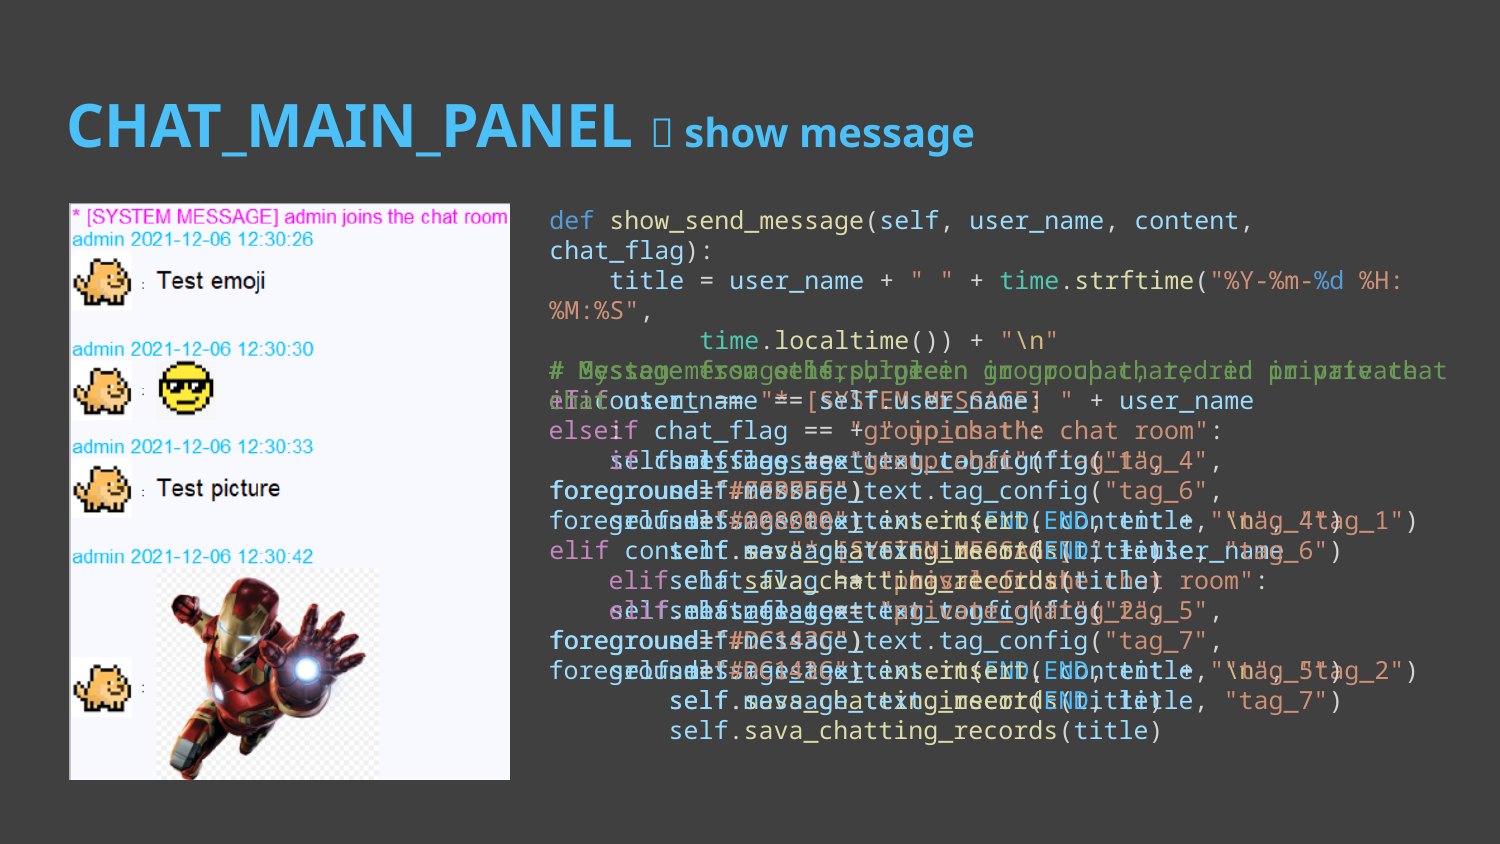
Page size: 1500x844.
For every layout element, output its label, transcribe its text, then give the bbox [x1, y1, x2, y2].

text_box # Message from others, green in group chat, red in private chat else: if chat_flag == "group_chat": self.message_text.tag_config("tag_6", foreground="#008000") self.message_text.insert(END, title, "tag_6") self.sava_chatting_records(title) elif chat_flag == "private_chat": self.message_text.tag_config("tag_7", foreground="#DC143C") self.message_text.insert(END, title, "tag_7") self.sava_chatting_records(title) [533, 347, 1500, 752]
text_box def show_send_message(self, user_name, content, chat_flag): title = user_name + " " + time.strftime("%Y-%m-%d %H:%M:%S", time.localtime()) + "\n" [534, 197, 1449, 347]
title CHAT_MAIN_PANEL  show message [51, 72, 1449, 176]
picture [68, 202, 510, 780]
